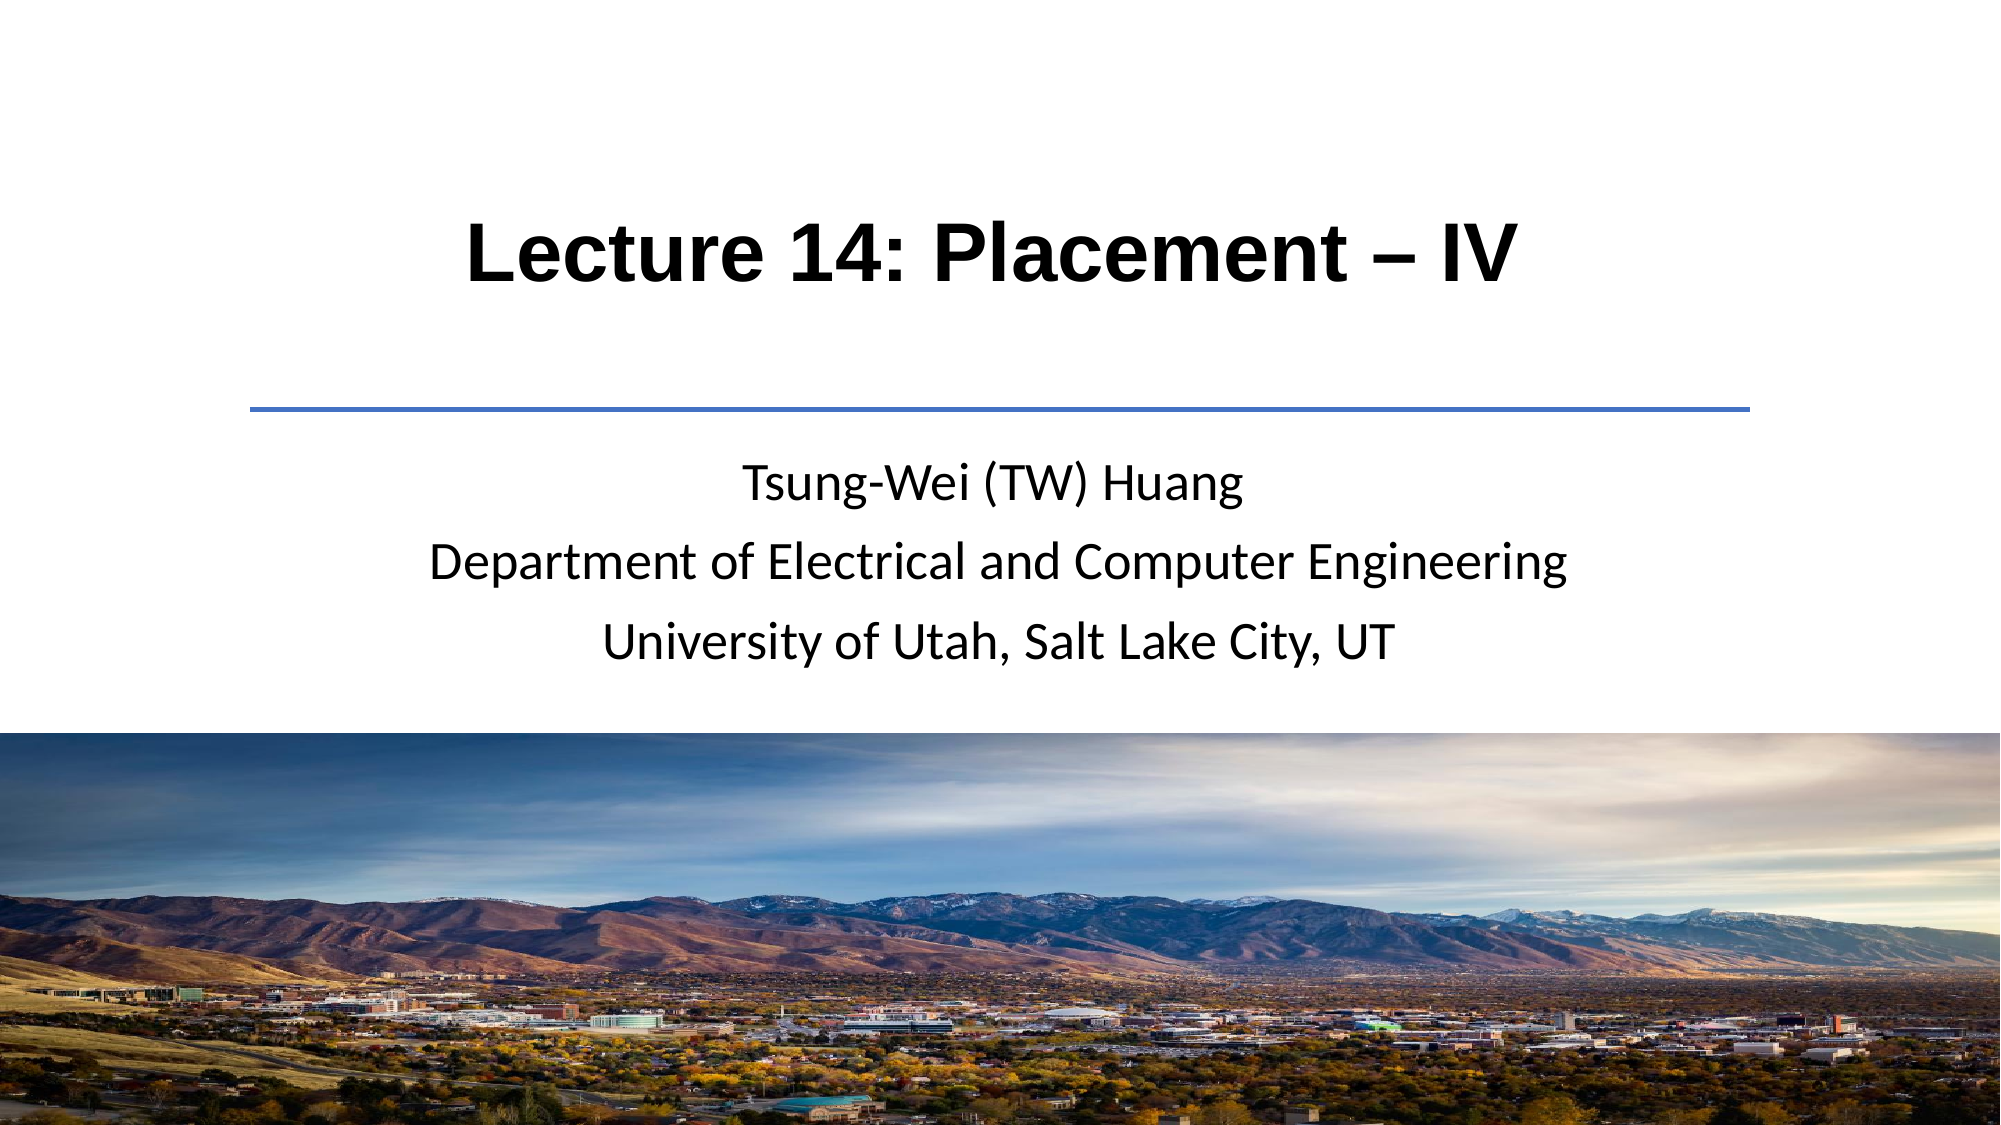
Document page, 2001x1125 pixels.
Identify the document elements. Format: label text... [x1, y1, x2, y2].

subtitle Tsung-Wei (TW) Huang Department of Electrical and Computer Engineering University of Utah, Salt Lake City, UT [249, 446, 1750, 718]
title Lecture 14: Placement – IV [151, 99, 1858, 308]
picture [0, 733, 2000, 1125]
